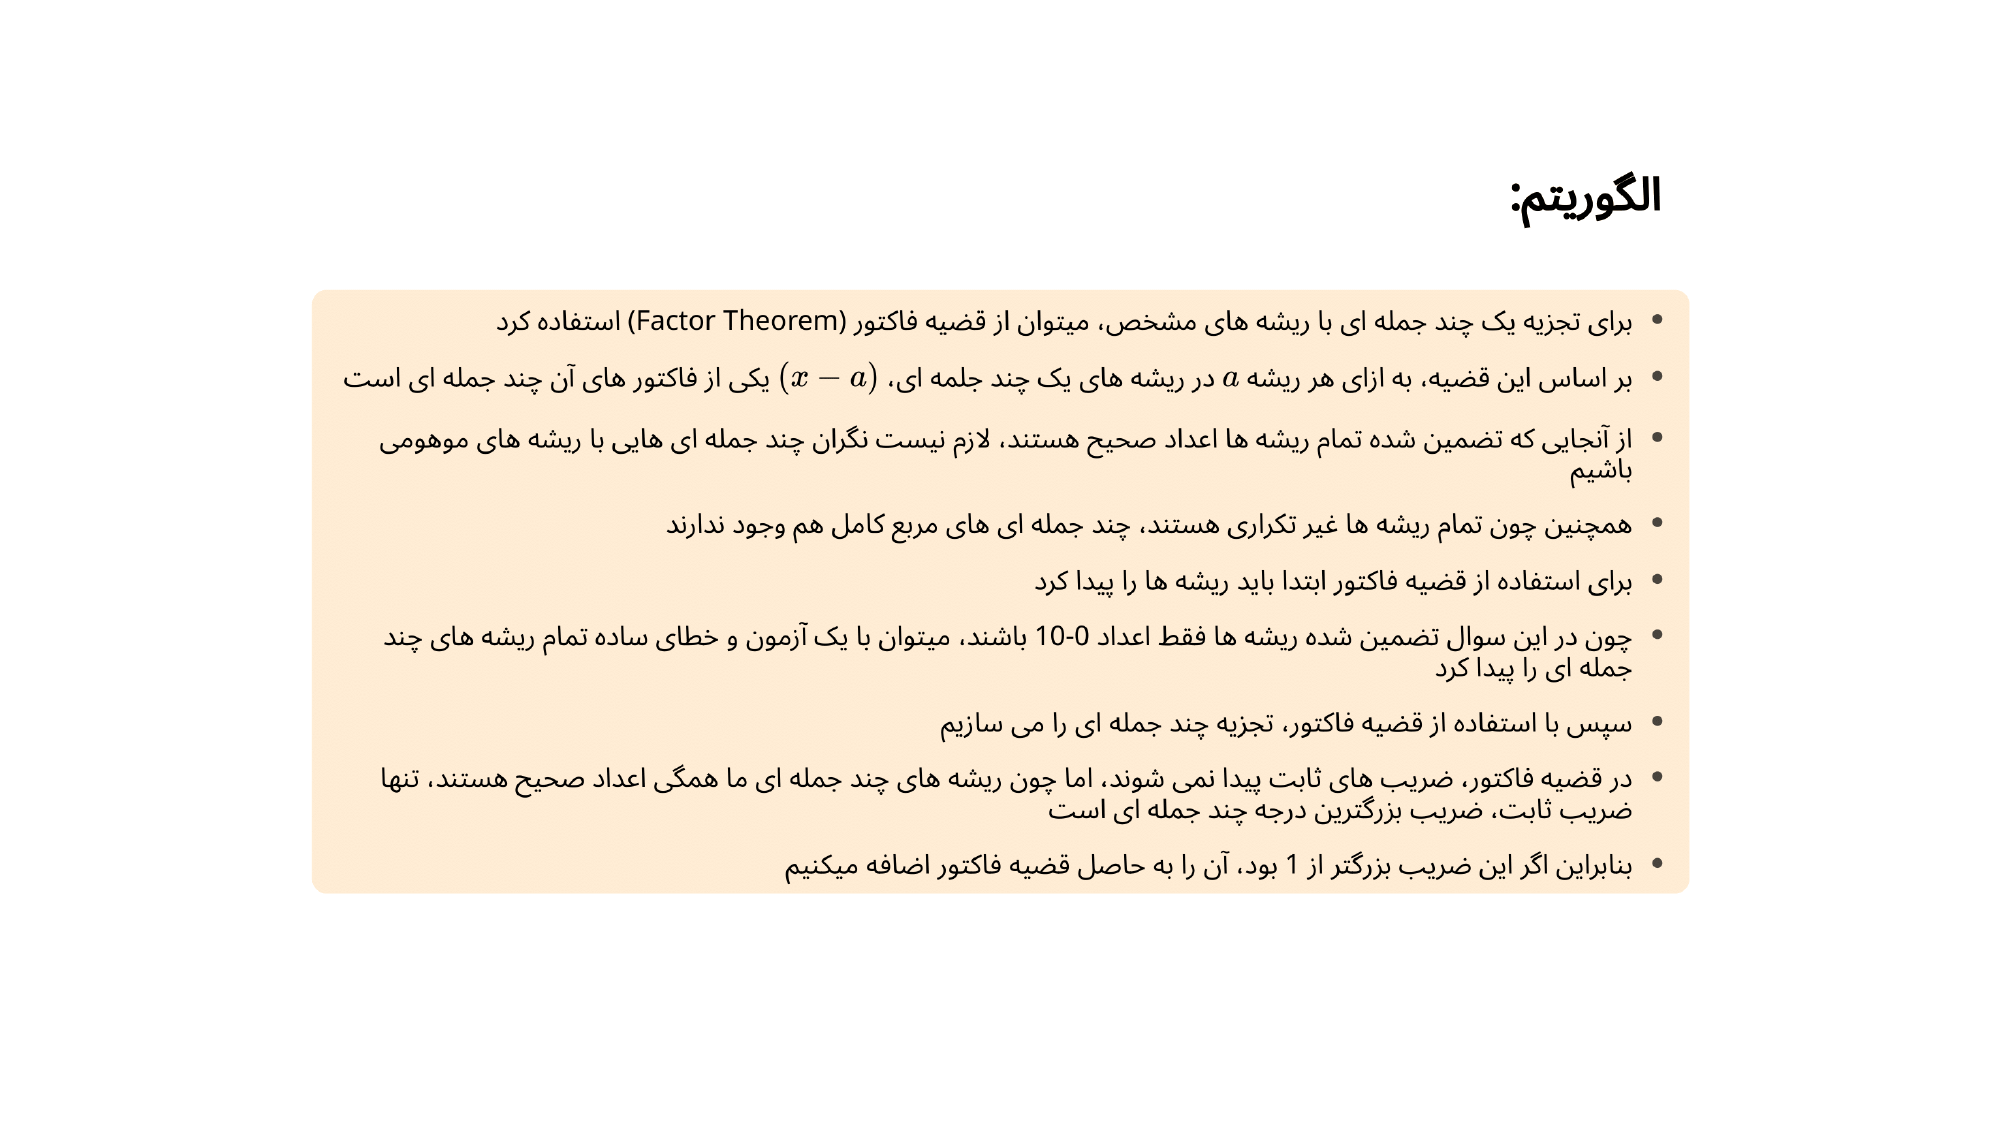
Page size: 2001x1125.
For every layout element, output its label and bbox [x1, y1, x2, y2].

picture [203, 0, 1796, 1125]
